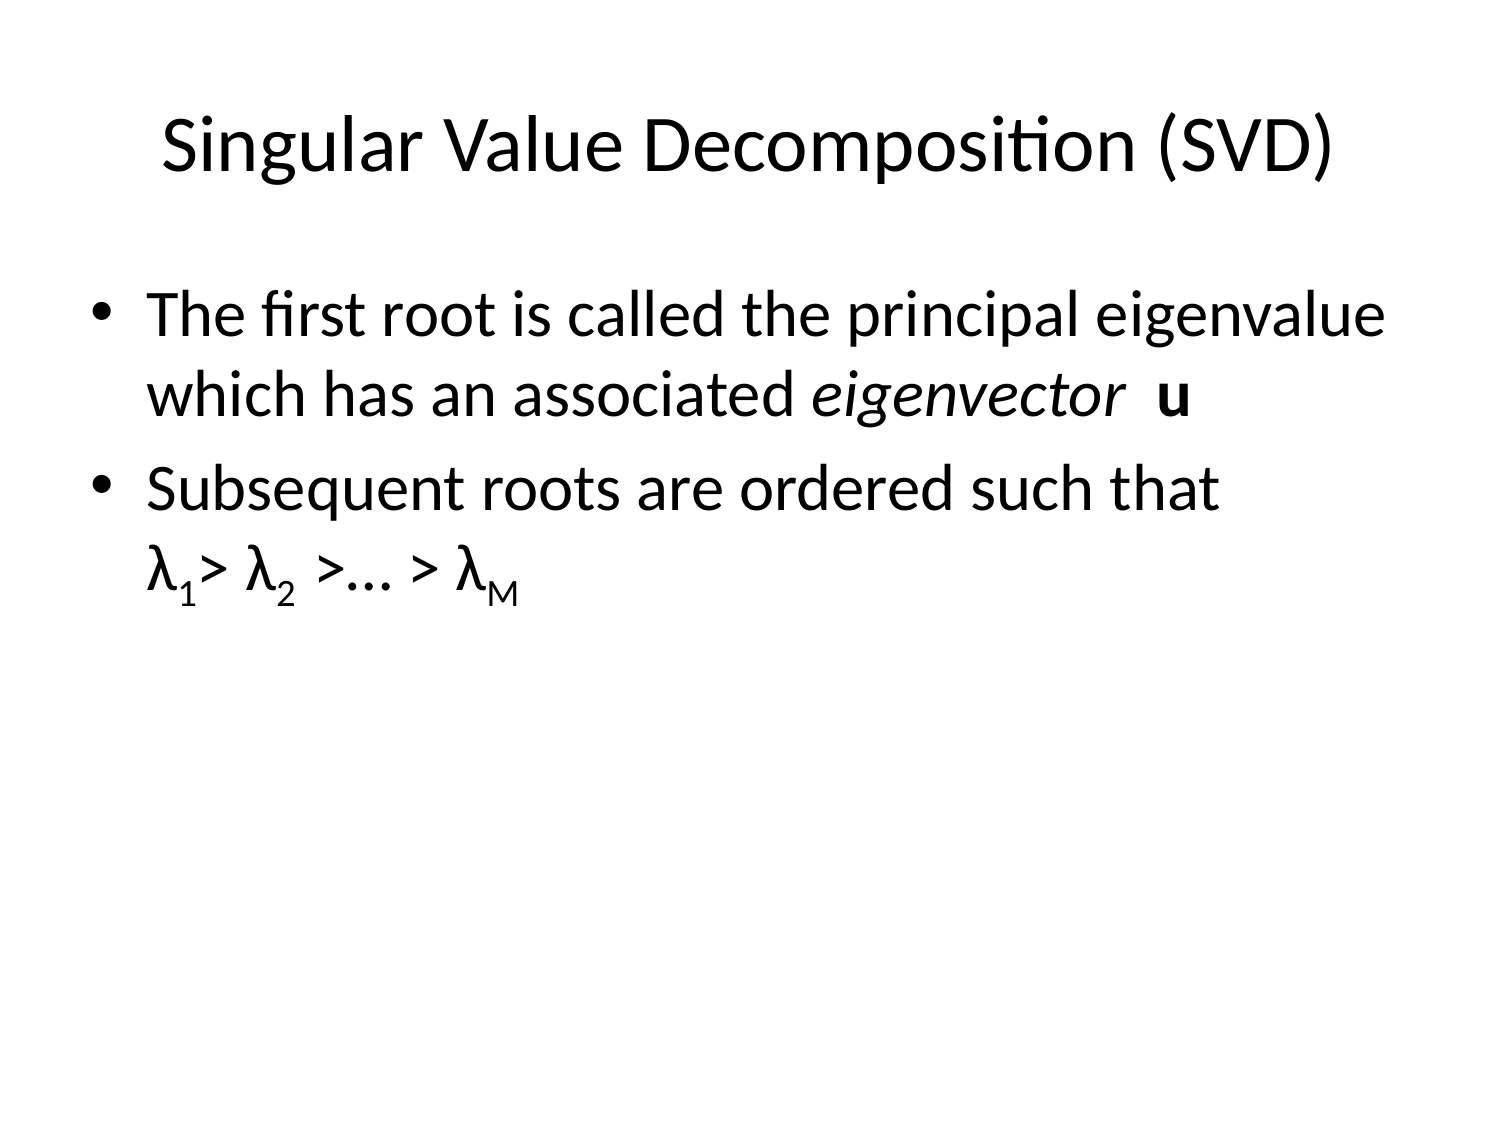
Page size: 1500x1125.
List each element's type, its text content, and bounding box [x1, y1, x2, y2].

list The first root is called the principal eigenvalue which has an associated eigenvector u Subsequent roots are ordered such that λ1> λ2 >… > λM [75, 262, 1425, 1005]
title Singular Value Decomposition (SVD) [75, 45, 1425, 233]
